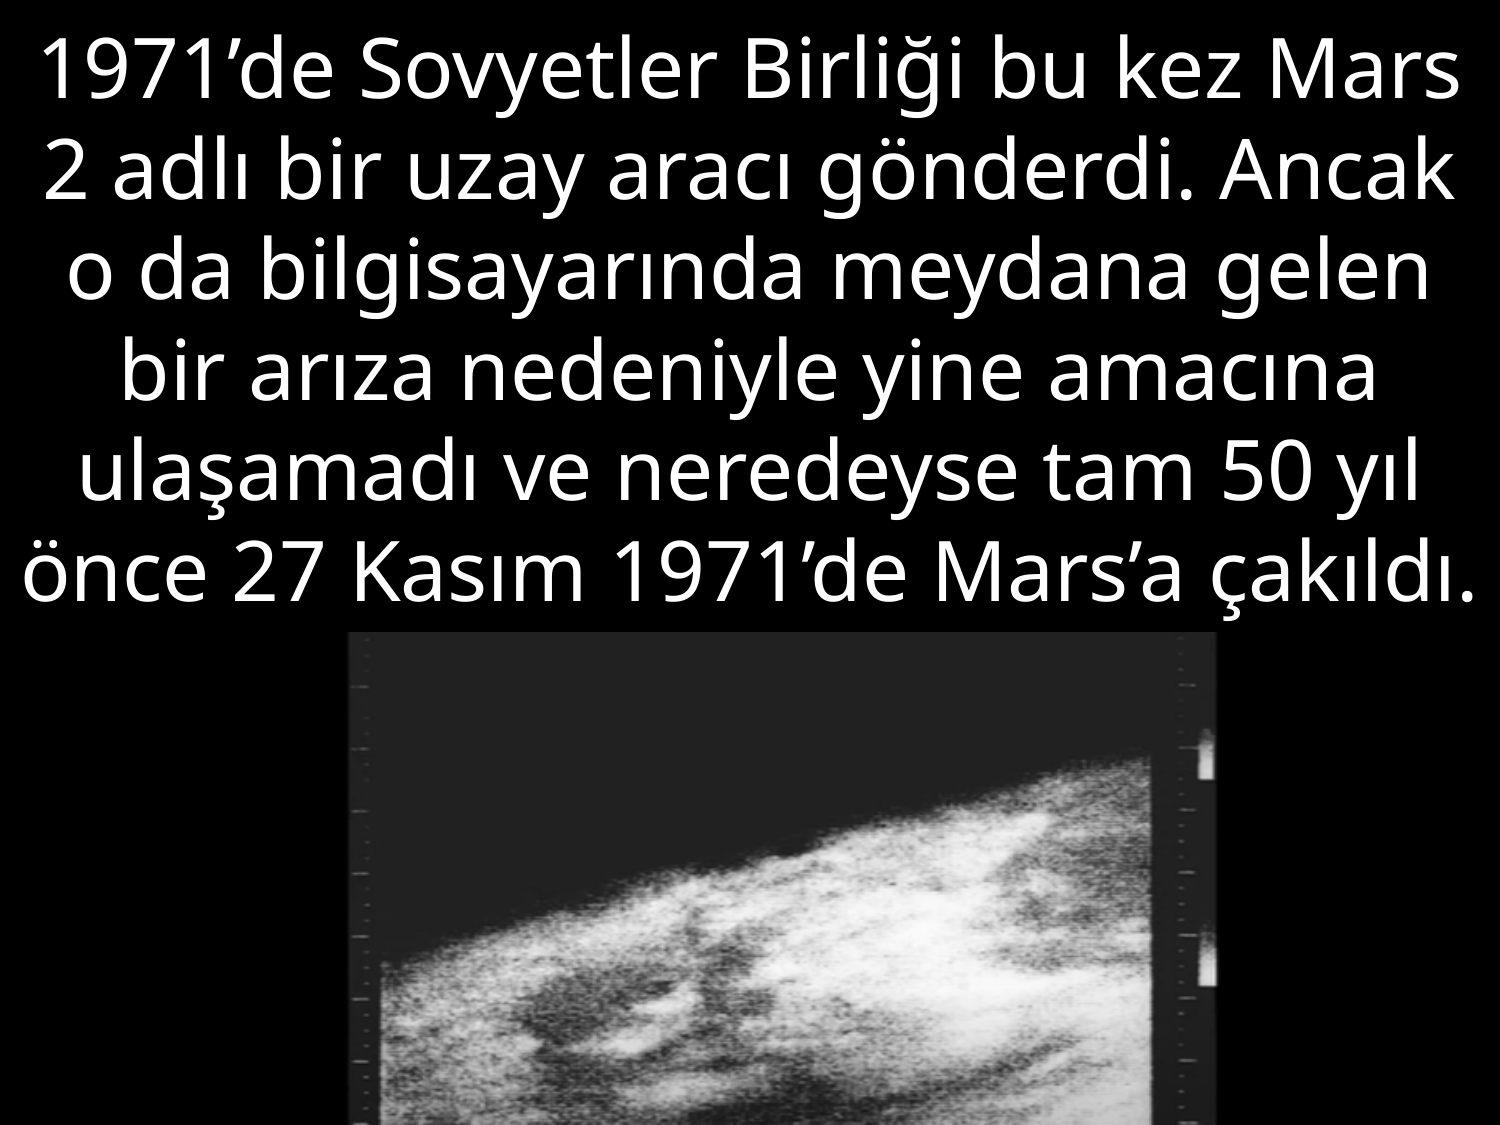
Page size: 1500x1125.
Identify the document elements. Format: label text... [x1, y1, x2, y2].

title 1971’de Sovyetler Birliği bu kez Mars 2 adlı bir uzay aracı gönderdi. Ancak o da bilgisayarında meydana gelen bir arıza nedeniyle yine amacına ulaşamadı ve neredeyse tam 50 yıl önce 27 Kasım 1971’de Mars’a çakıldı. [0, 0, 1500, 632]
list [0, 632, 1500, 1125]
